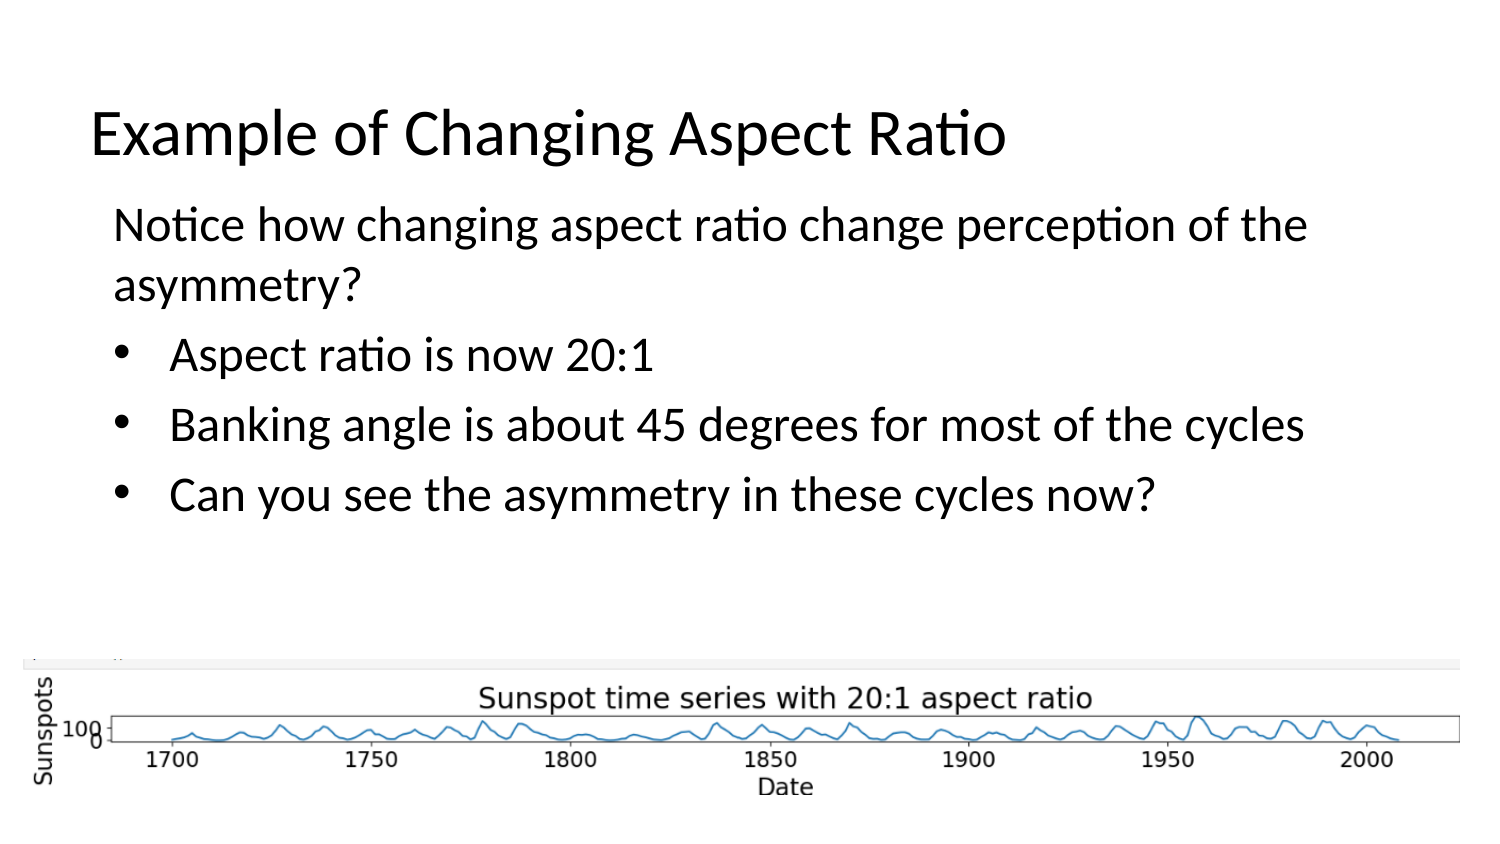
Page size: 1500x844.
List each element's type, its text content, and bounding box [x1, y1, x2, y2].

picture [18, 659, 1460, 795]
title Example of Changing Aspect Ratio [75, 33, 1368, 177]
list Notice how changing aspect ratio change perception of the asymmetry? Aspect ratio is now 20:1 Banking angle is about 45 degrees for most of the cycles Can you see the asymmetry in these cycles now? [98, 184, 1433, 453]
